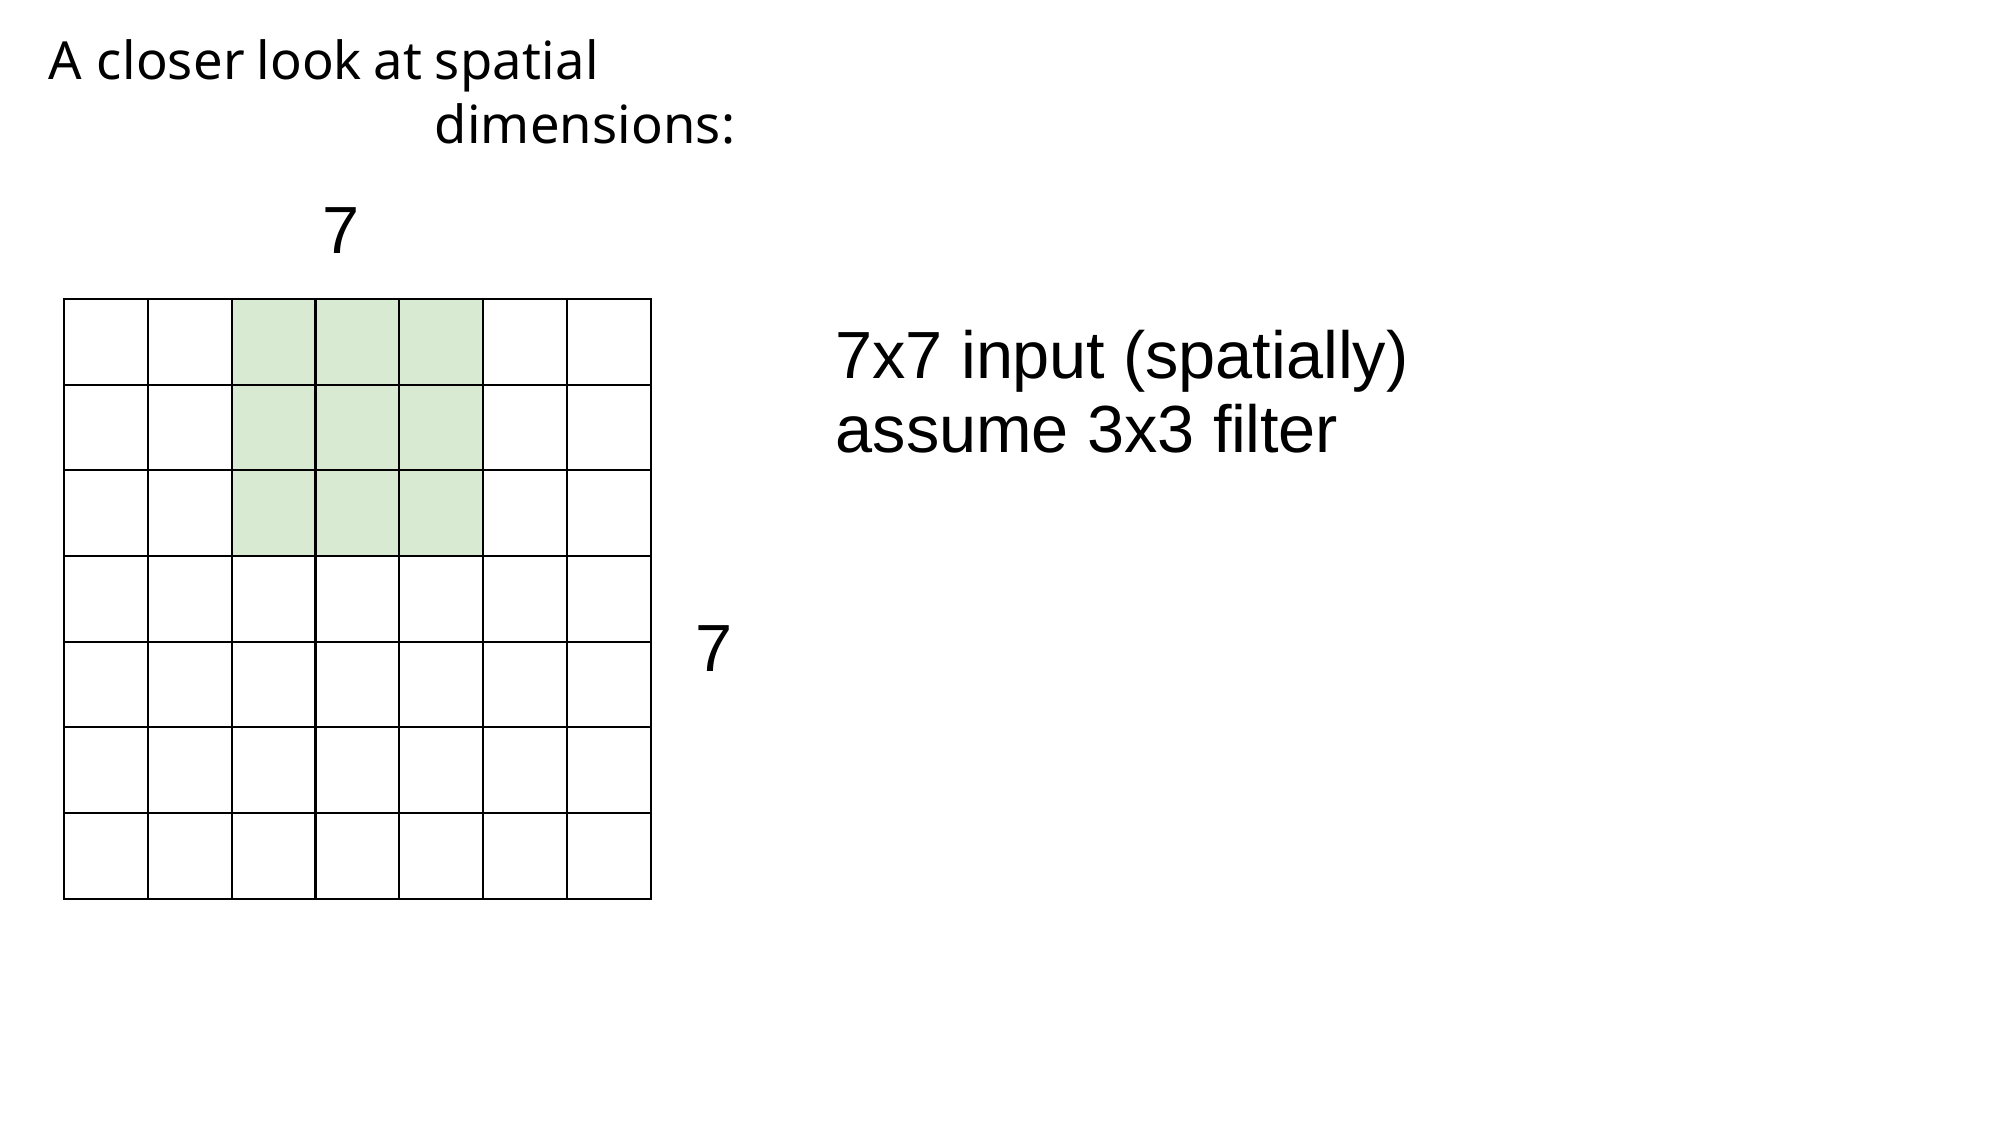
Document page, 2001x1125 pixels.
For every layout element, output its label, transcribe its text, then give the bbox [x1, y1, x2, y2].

text_box [315, 298, 399, 384]
text_box [399, 813, 483, 899]
text_box [315, 813, 399, 899]
text_box [566, 556, 651, 641]
text_box 7x7 input (spatially) assume 3x3 filter [833, 321, 1415, 472]
text_box A [46, 35, 94, 101]
text_box [64, 384, 148, 470]
text_box [231, 384, 315, 470]
text_box [315, 470, 399, 556]
text_box [483, 384, 566, 470]
text_box [231, 727, 315, 813]
text_box [566, 470, 651, 556]
text_box [566, 727, 651, 813]
text_box [64, 813, 148, 899]
text_box [231, 641, 315, 727]
text_box [399, 641, 483, 727]
text_box [64, 727, 148, 813]
text_box [148, 298, 231, 384]
text_box 7 [693, 614, 746, 686]
text_box [148, 470, 231, 556]
text_box [483, 470, 566, 556]
text_box [315, 727, 399, 813]
text_box [483, 813, 566, 899]
text_box [64, 298, 148, 384]
text_box [231, 813, 315, 899]
text_box [483, 727, 566, 813]
text_box [566, 298, 651, 384]
text_box at [371, 35, 432, 101]
text_box [315, 641, 399, 727]
text_box [64, 556, 148, 641]
text_box [399, 556, 483, 641]
text_box [64, 470, 148, 556]
text_box [148, 556, 231, 641]
text_box [399, 470, 483, 556]
text_box [315, 556, 399, 641]
text_box 7 [320, 196, 372, 268]
text_box spatial dimensions: [432, 35, 907, 101]
text_box [231, 556, 315, 641]
text_box [399, 384, 483, 470]
text_box [566, 641, 651, 727]
text_box closer [94, 35, 254, 101]
text_box [148, 813, 231, 899]
text_box [483, 641, 566, 727]
text_box [399, 298, 483, 384]
text_box [566, 813, 651, 899]
text_box [148, 384, 231, 470]
text_box [148, 641, 231, 727]
text_box [483, 298, 566, 384]
text_box [148, 727, 231, 813]
text_box [231, 470, 315, 556]
text_box [315, 384, 399, 470]
text_box [483, 556, 566, 641]
text_box [231, 298, 315, 384]
text_box [566, 384, 651, 470]
text_box look [254, 35, 371, 101]
text_box [64, 641, 148, 727]
text_box [399, 727, 483, 813]
